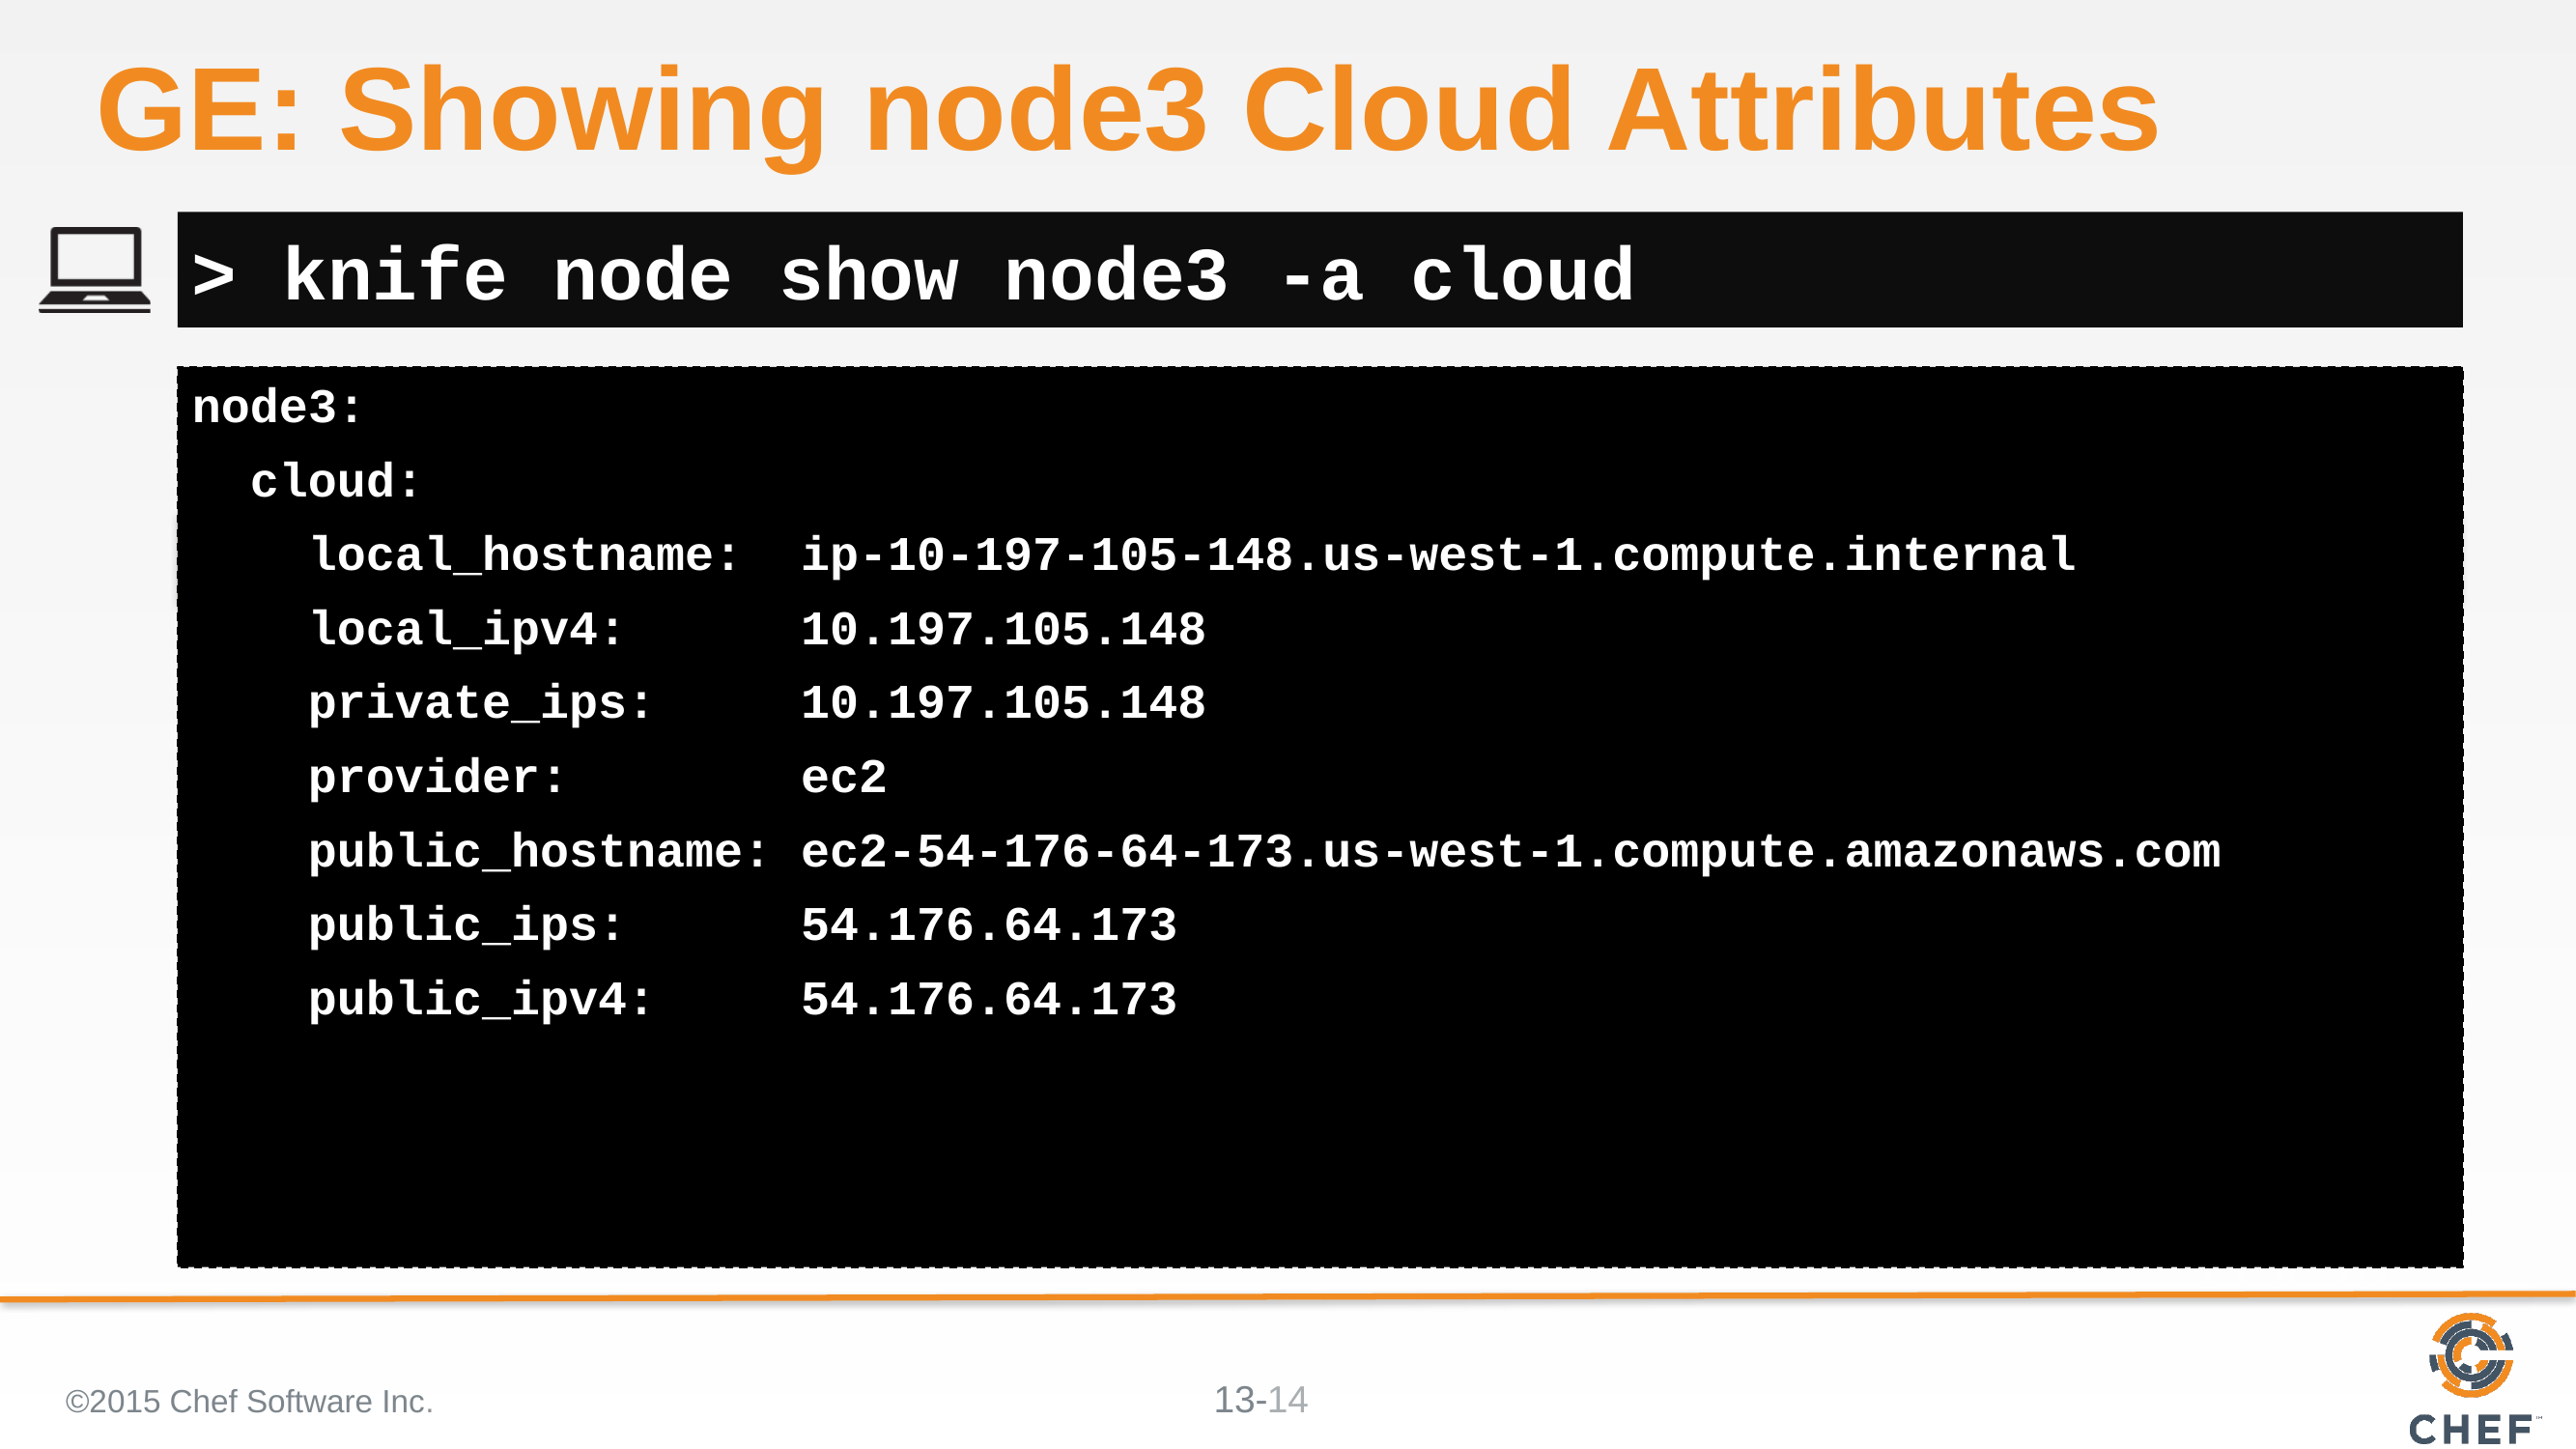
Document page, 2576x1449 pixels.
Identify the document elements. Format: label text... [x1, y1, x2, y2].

footer ©2015 Chef Software Inc. [51, 1359, 952, 1440]
list node3: cloud: local_hostname: ip-10-197-105-148.us-west-1.compute.internal local_ipv4: 10.197.105.148 private_ips: 10.197.105.148 provider: ec2 public_hostname: ec2-54-176-64-173.us-west-1.compute.amazonaws.com public_ips: 54.176.64.173 public_ipv4: 54.176.64.173 [177, 366, 2464, 1268]
title GE: Showing node3 Cloud Attributes [96, 48, 2463, 180]
slide_number 14 [998, 1359, 1578, 1437]
picture [2399, 1297, 2550, 1449]
list > knife node show node3 -a cloud [177, 212, 2463, 327]
